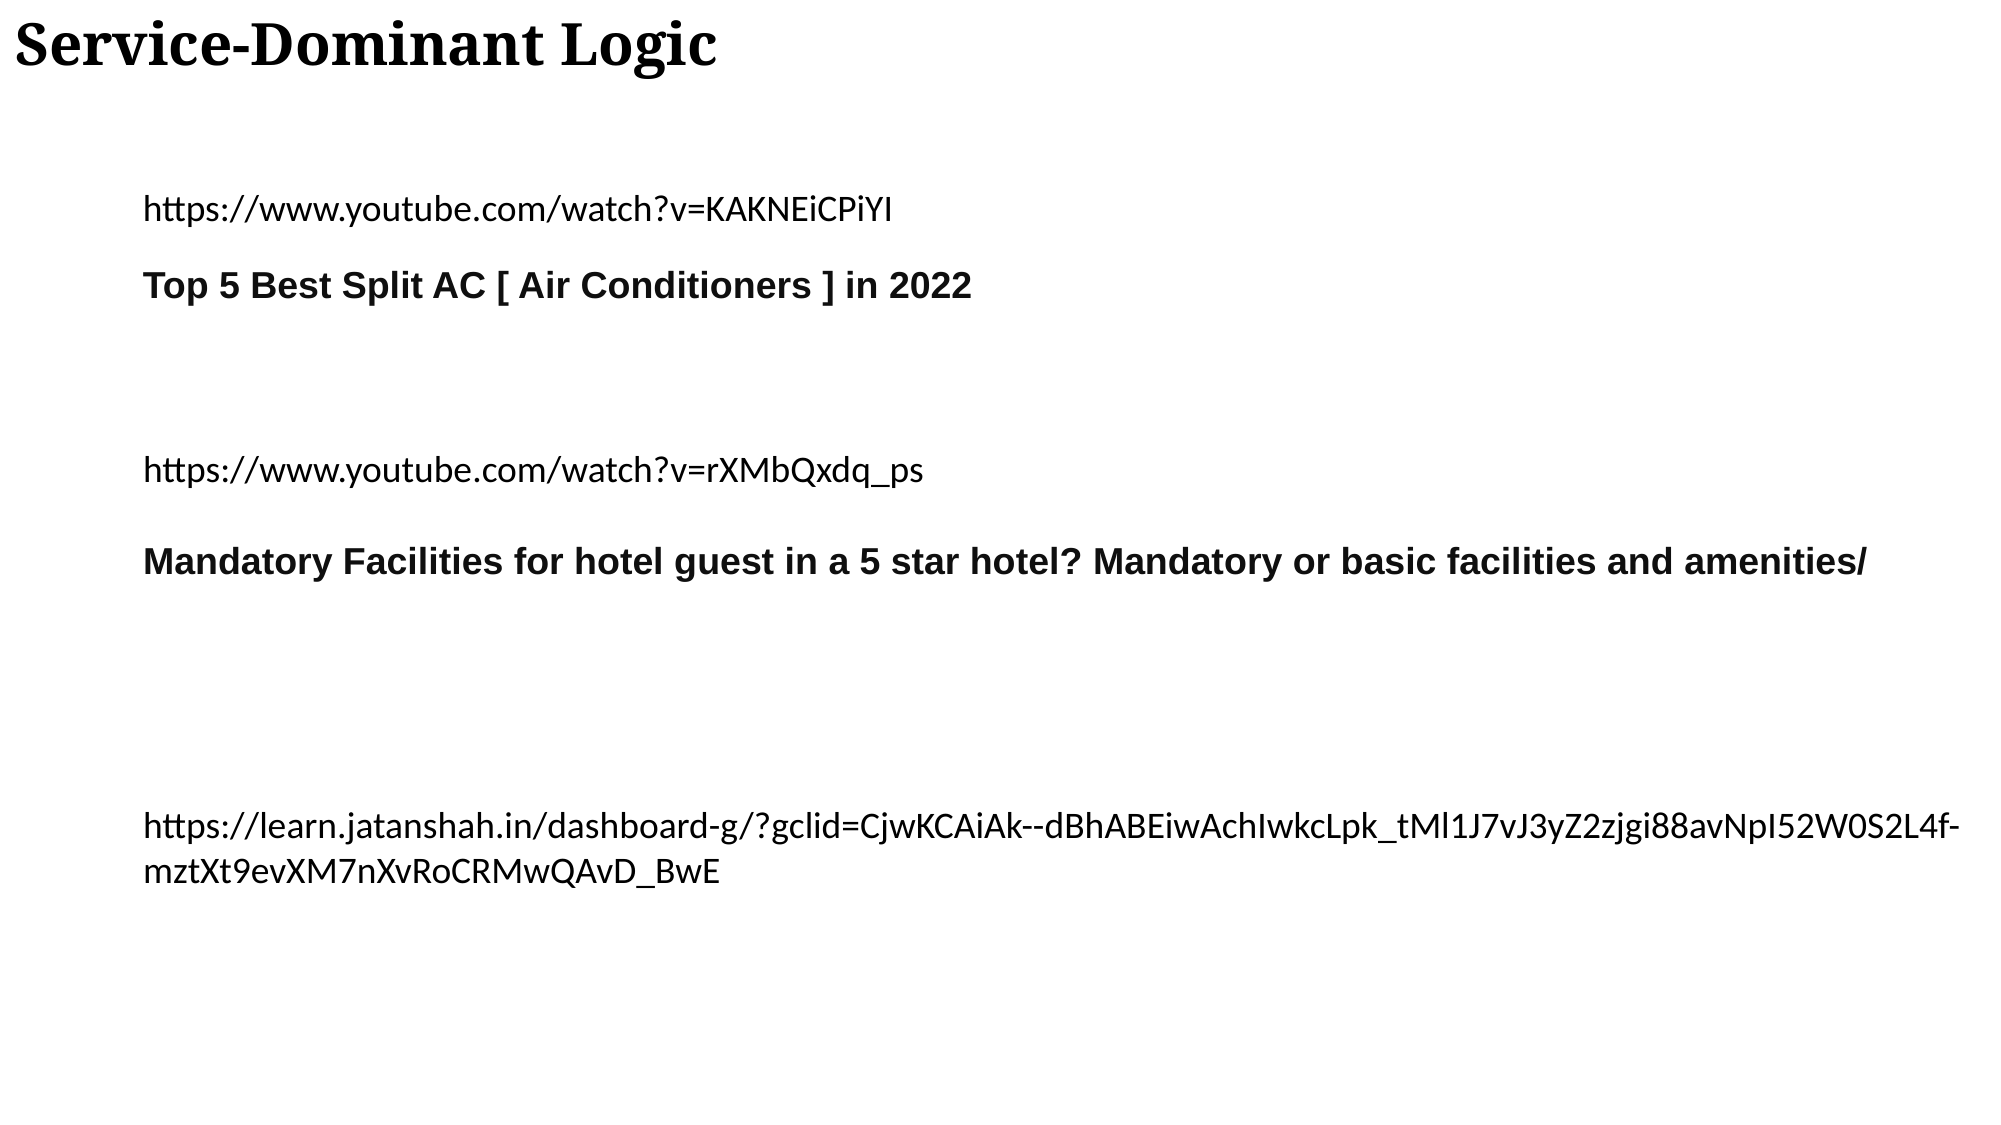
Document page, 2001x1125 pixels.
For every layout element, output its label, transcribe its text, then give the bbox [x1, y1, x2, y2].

text_box https://learn.jatanshah.in/dashboard-g/?gclid=CjwKCAiAk--dBhABEiwAchIwkcLpk_tMl1J7vJ3yZ2zjgi88avNpI52W0S2L4f-mztXt9evXM7nXvRoCRMwQAvD_BwE [128, 793, 1985, 899]
text_box Service-Dominant Logic [0, 0, 1698, 85]
text_box https://www.youtube.com/watch?v=KAKNEiCPiYI [127, 176, 918, 237]
text_box Top 5 Best Split AC [ Air Conditioners ] in 2022 [127, 253, 997, 314]
text_box Mandatory Facilities for hotel guest in a 5 star hotel? Mandatory or basic facilities and amenities/ [128, 529, 1943, 590]
text_box https://www.youtube.com/watch?v=rXMbQxdq_ps [128, 437, 949, 498]
